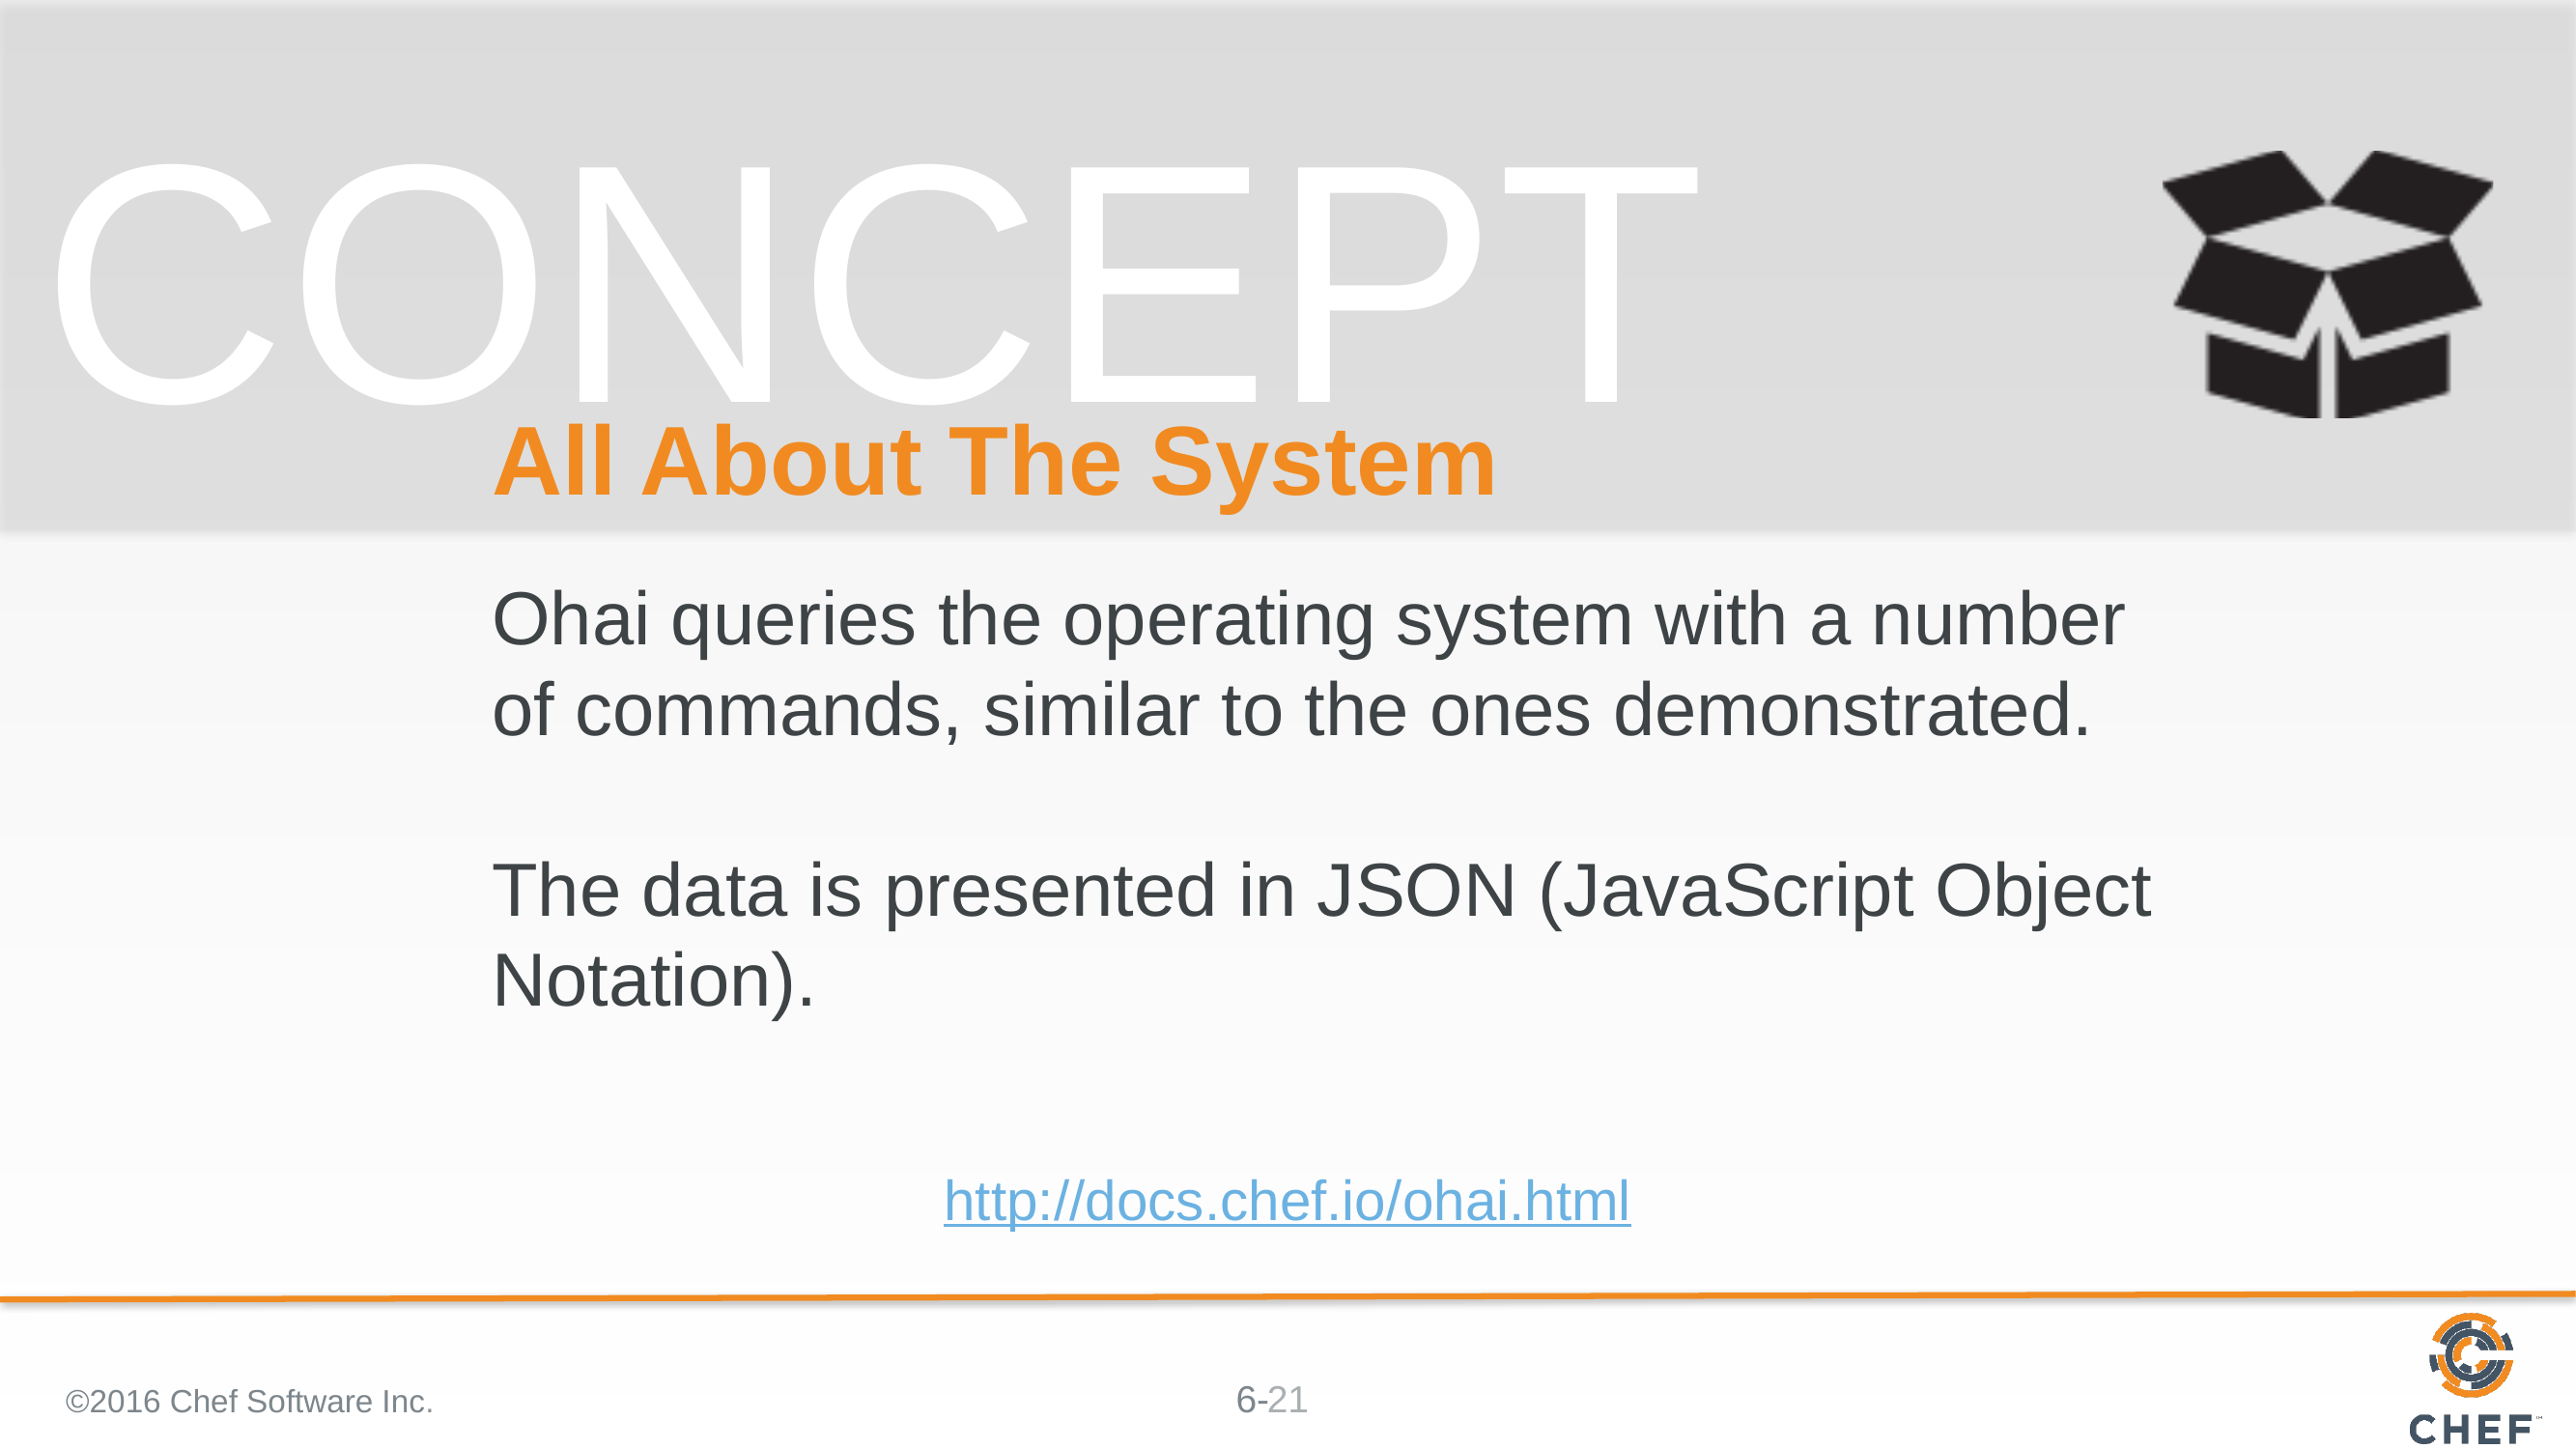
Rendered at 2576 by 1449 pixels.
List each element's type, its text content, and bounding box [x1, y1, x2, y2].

list http://docs.chef.io/ohai.html [580, 1156, 1995, 1240]
subtitle Ohai queries the operating system with a number of commands, similar to the ones demonstrated. The data is presented in JSON (JavaScript Object Notation). [477, 555, 2217, 1087]
footer ©2016 Chef Software Inc. [51, 1359, 952, 1440]
title All About The System [477, 395, 2217, 531]
picture [2399, 1297, 2550, 1449]
slide_number 21 [998, 1359, 1578, 1437]
